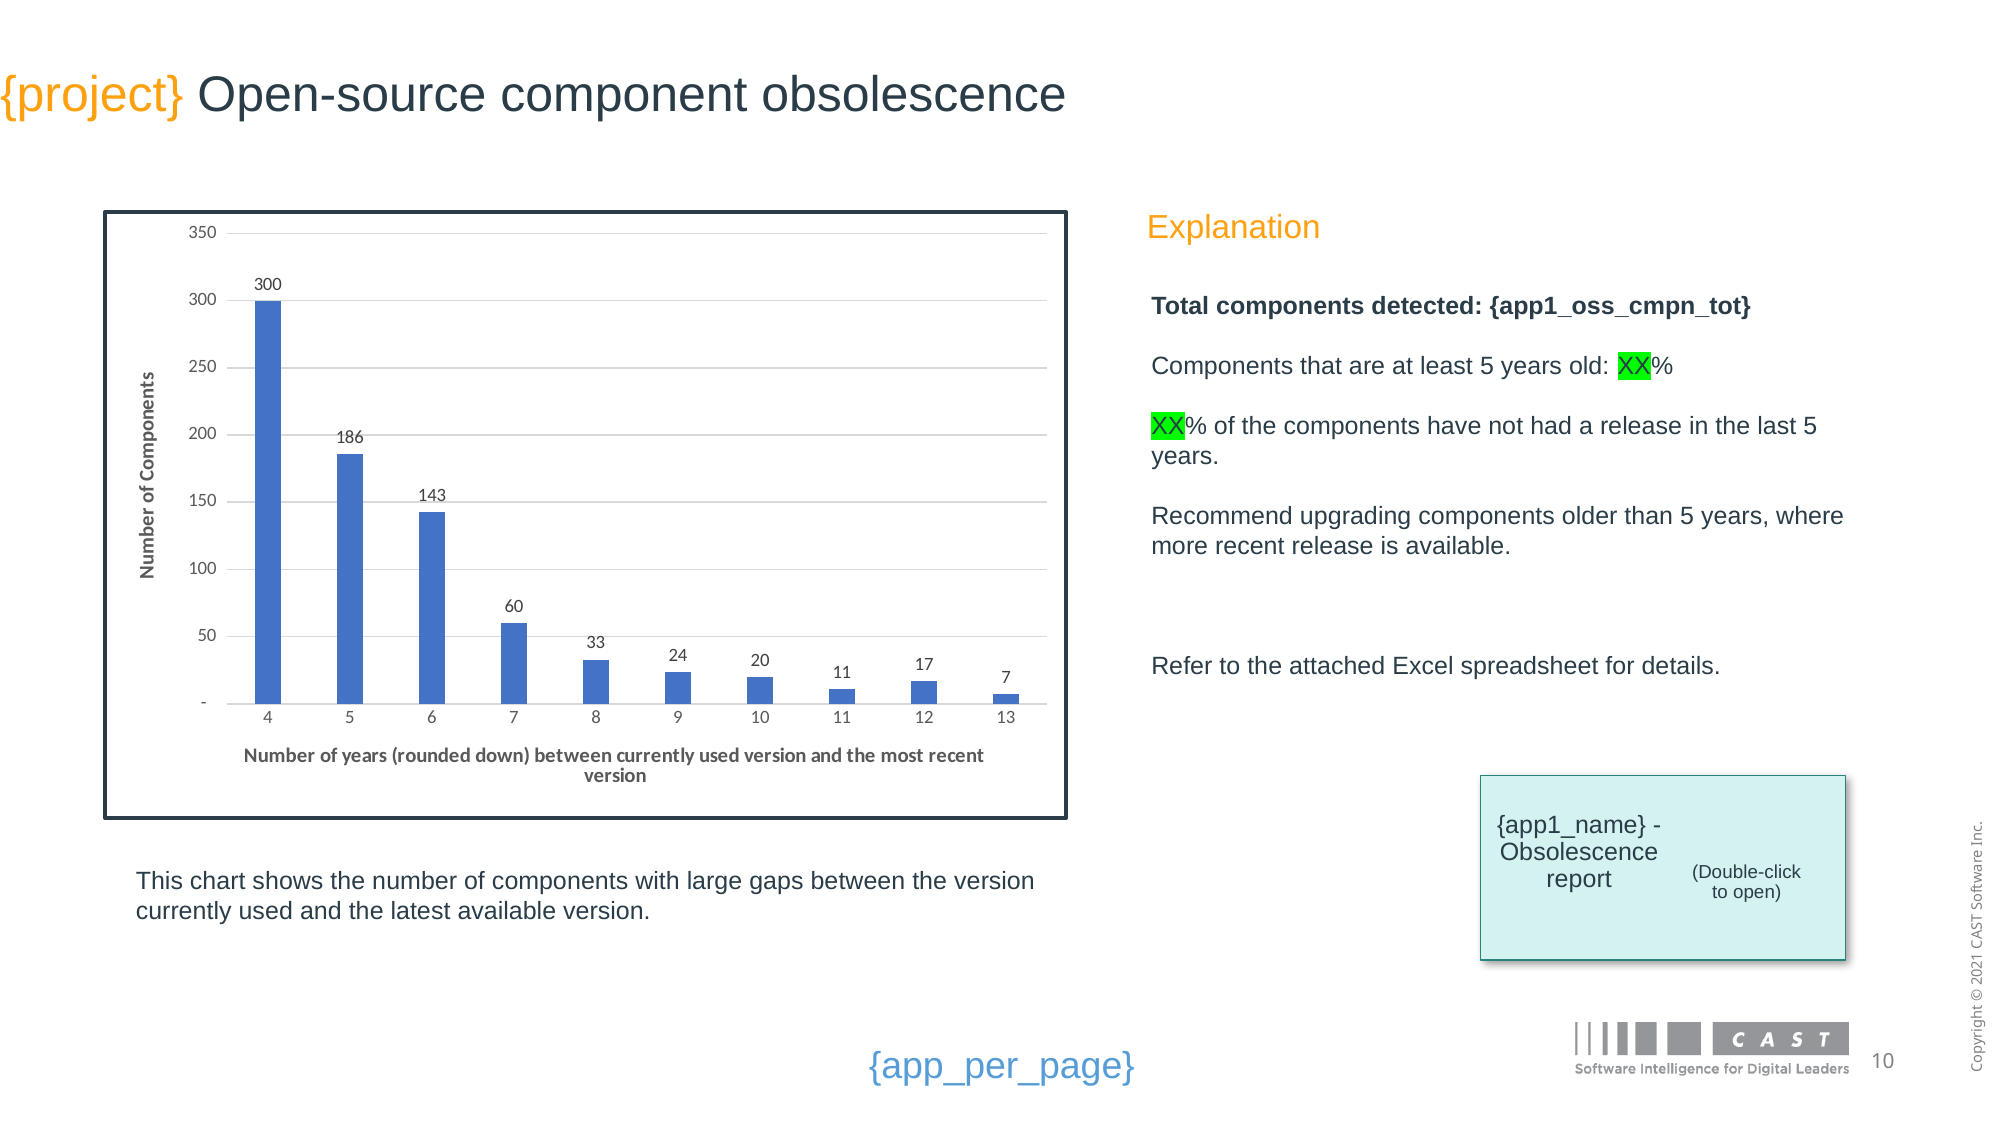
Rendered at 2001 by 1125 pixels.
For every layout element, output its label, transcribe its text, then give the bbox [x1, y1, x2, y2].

text_box This chart shows the number of components with large gaps between the version currently used and the latest available version. [102, 857, 1087, 933]
text_box {app_per_page} [853, 1032, 1321, 1094]
text_box {app1_name} - Obsolescence report (Double-click to open) [1480, 775, 1846, 961]
text_box Explanation [1146, 212, 1481, 245]
picture [1575, 1022, 1849, 1077]
text_box Total components detected: {app1_oss_cmpn_tot} Components that are at least 5 years old: XX% XX% of the components have not had a release in the last 5 years. Recommend upgrading components older than 5 years, where more recent release is available. Refer to the attached Excel spreadsheet for details. [1133, 289, 1854, 744]
title {project} Open-source component obsolescence [0, 68, 1807, 123]
chart [103, 209, 1069, 821]
